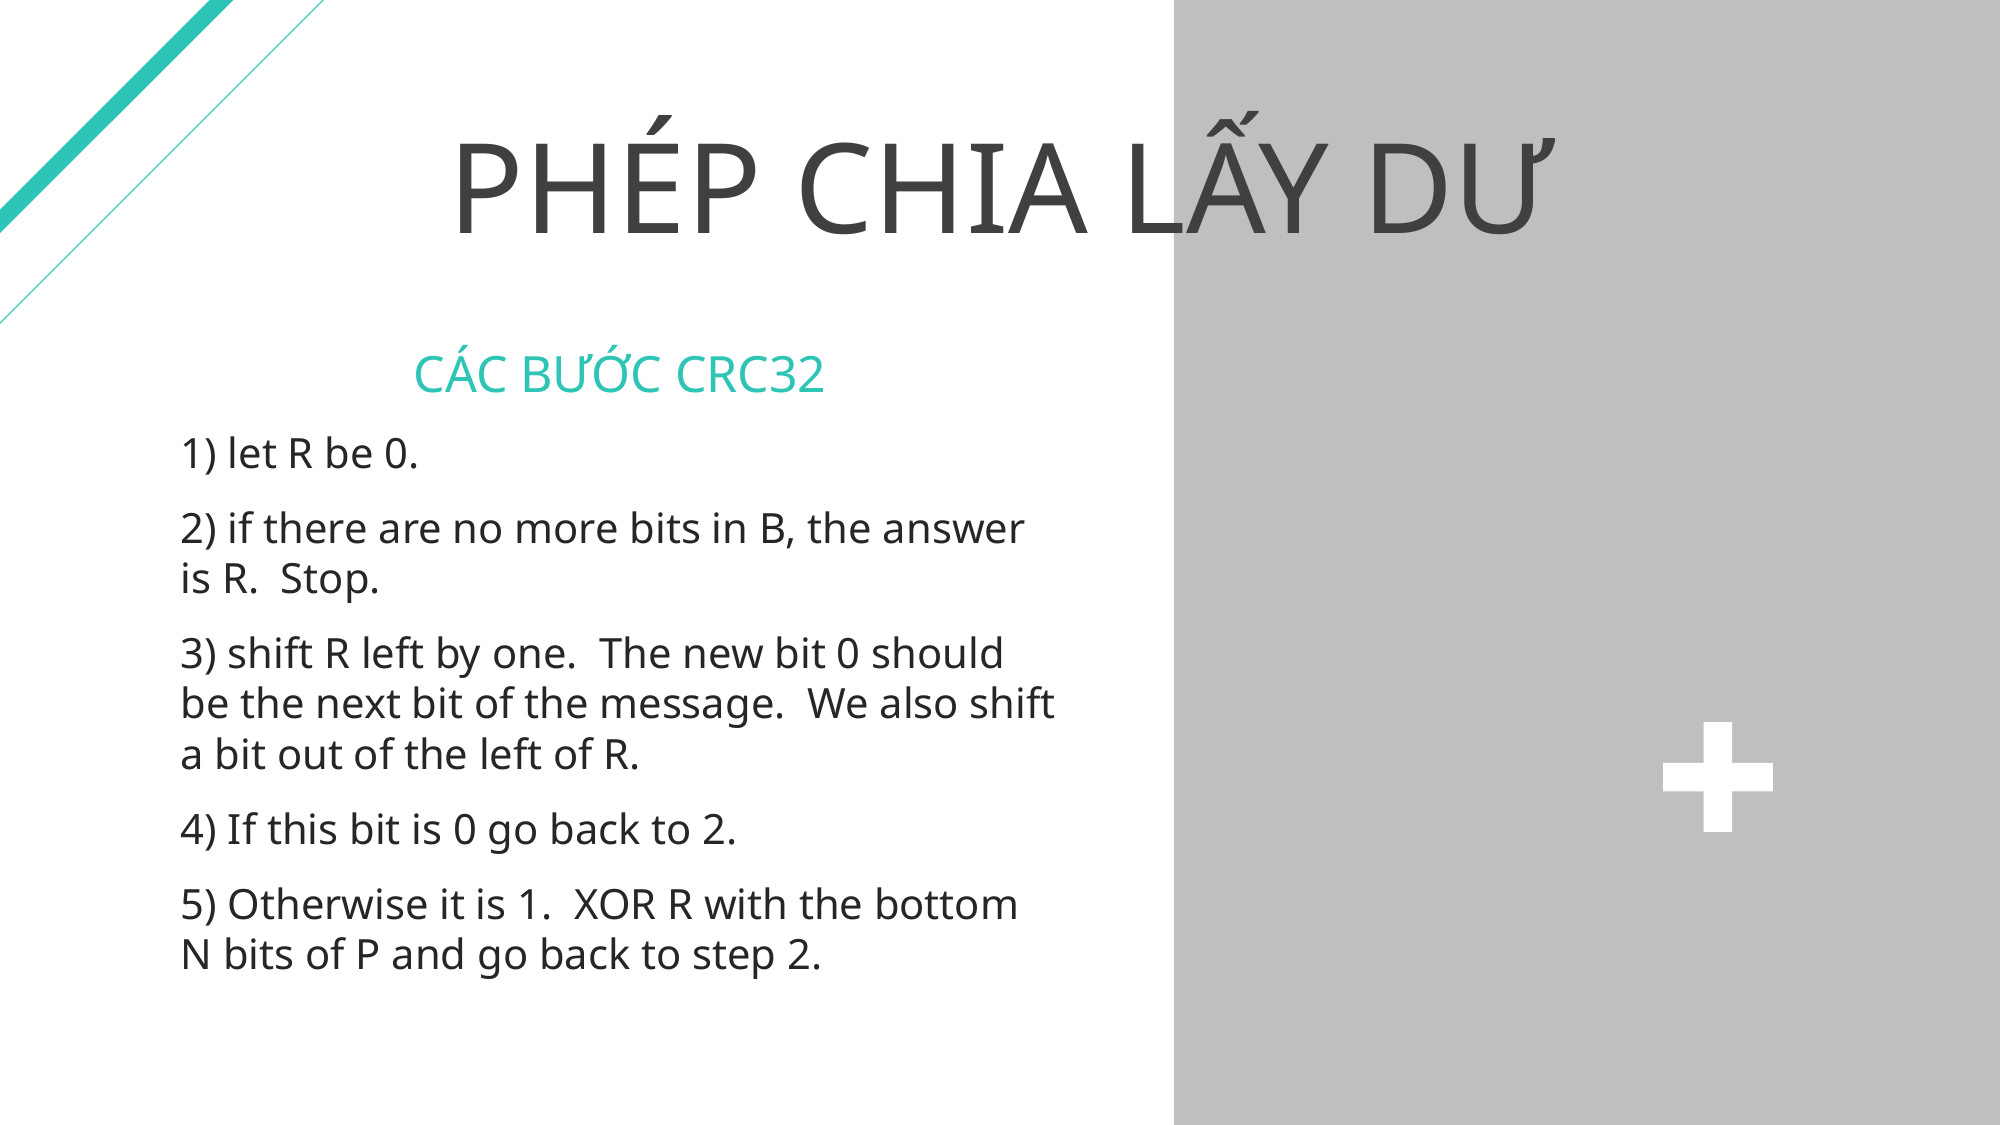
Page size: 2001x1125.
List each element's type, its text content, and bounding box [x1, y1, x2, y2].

text_box [1173, 0, 2000, 1125]
text_box CÁC BƯỚC CRC32 1) let R be 0. 2) if there are no more bits in B, the answer is R. Stop. 3) shift R left by one. The new bit 0 should be the next bit of the message. We also shift a bit out of the left of R. 4) If this bit is 0 go back to 2. 5) Otherwise it is 1. XOR R with the bottom N bits of P and go back to step 2. [165, 334, 1075, 985]
text_box PHÉP CHIA LẤY DƯ [531, 100, 1567, 266]
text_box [0, 0, 531, 648]
text_box [1662, 721, 1774, 833]
